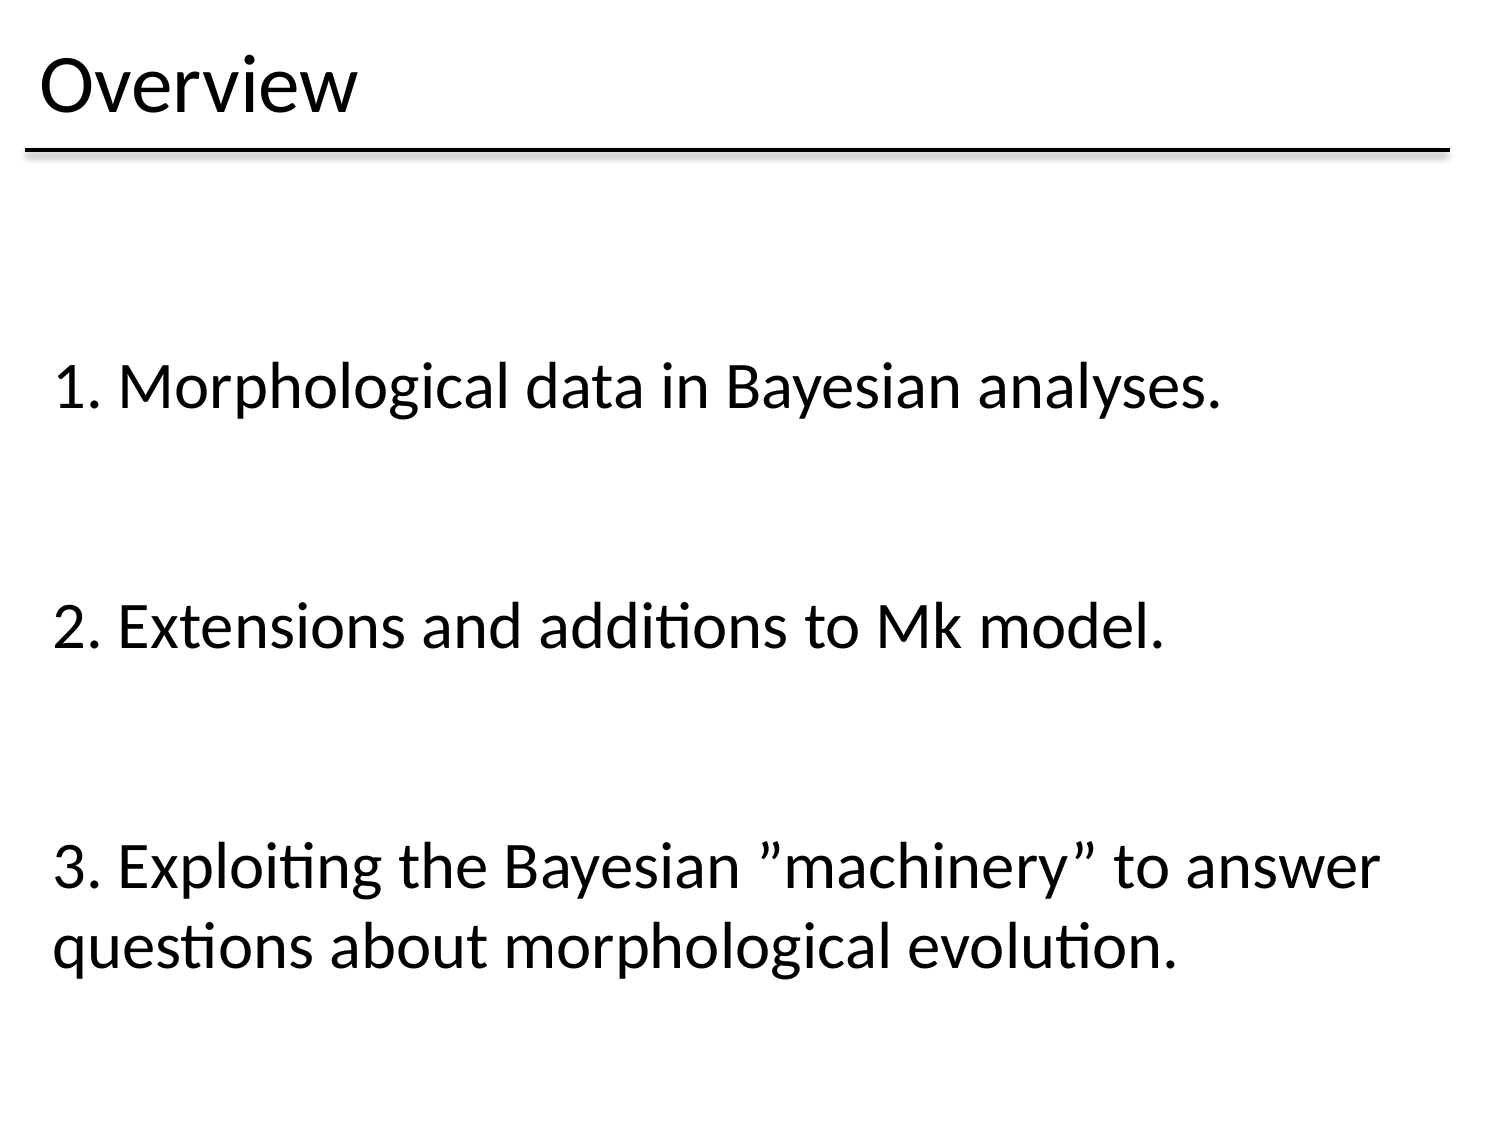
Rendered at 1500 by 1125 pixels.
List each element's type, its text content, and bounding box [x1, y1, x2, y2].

text_box 1. Morphological data in Bayesian analyses. 2. Extensions and additions to Mk model. 3. Exploiting the Bayesian ”machinery” to answer questions about morphological evolution. [37, 174, 1463, 990]
text_box Overview [24, 21, 1475, 137]
